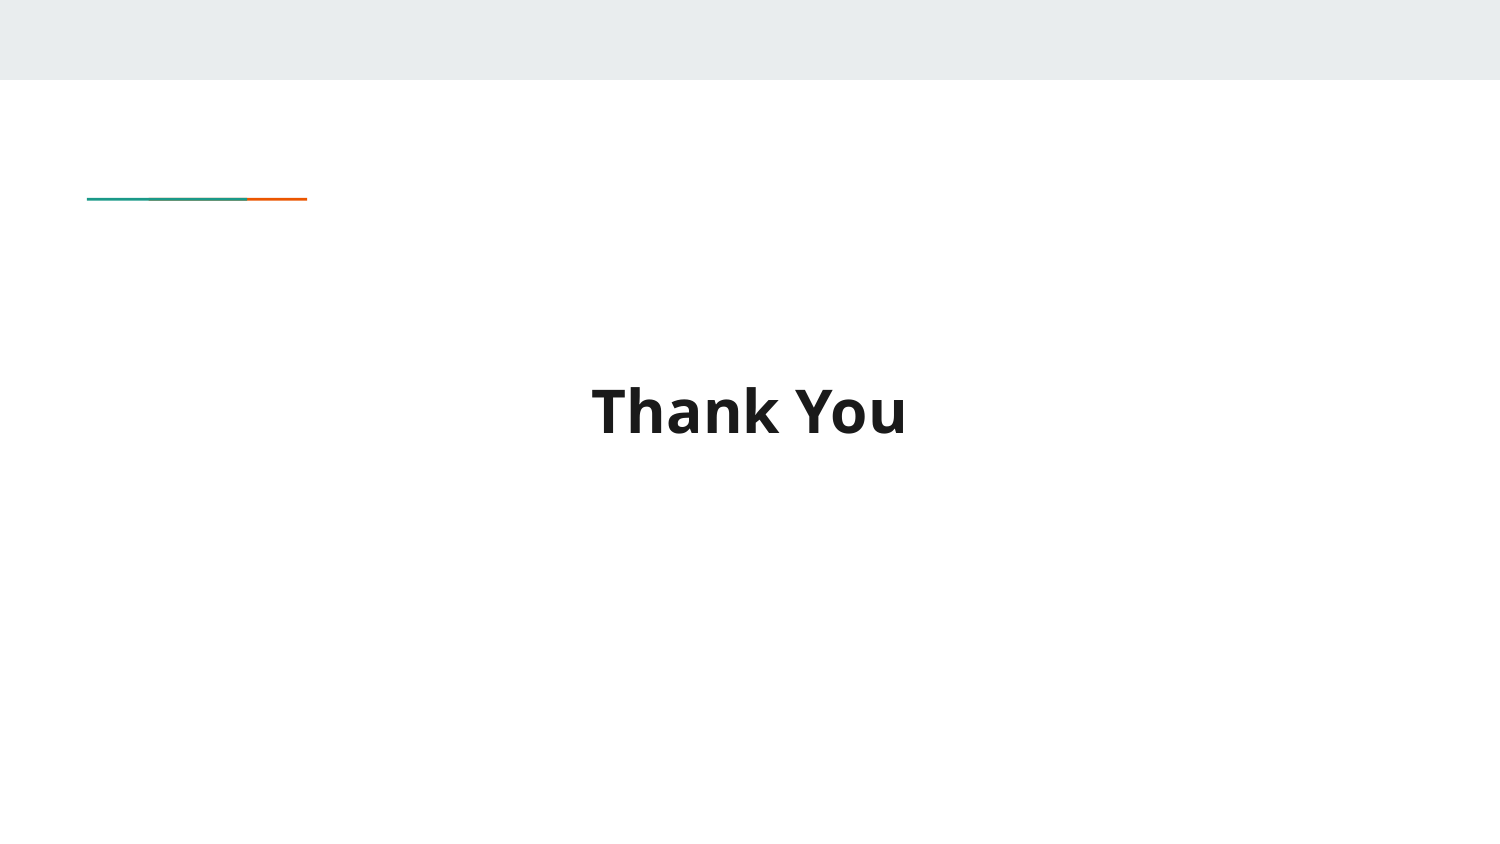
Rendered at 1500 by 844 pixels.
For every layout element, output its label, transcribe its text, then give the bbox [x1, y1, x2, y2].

title Thank You [24, 293, 1476, 526]
